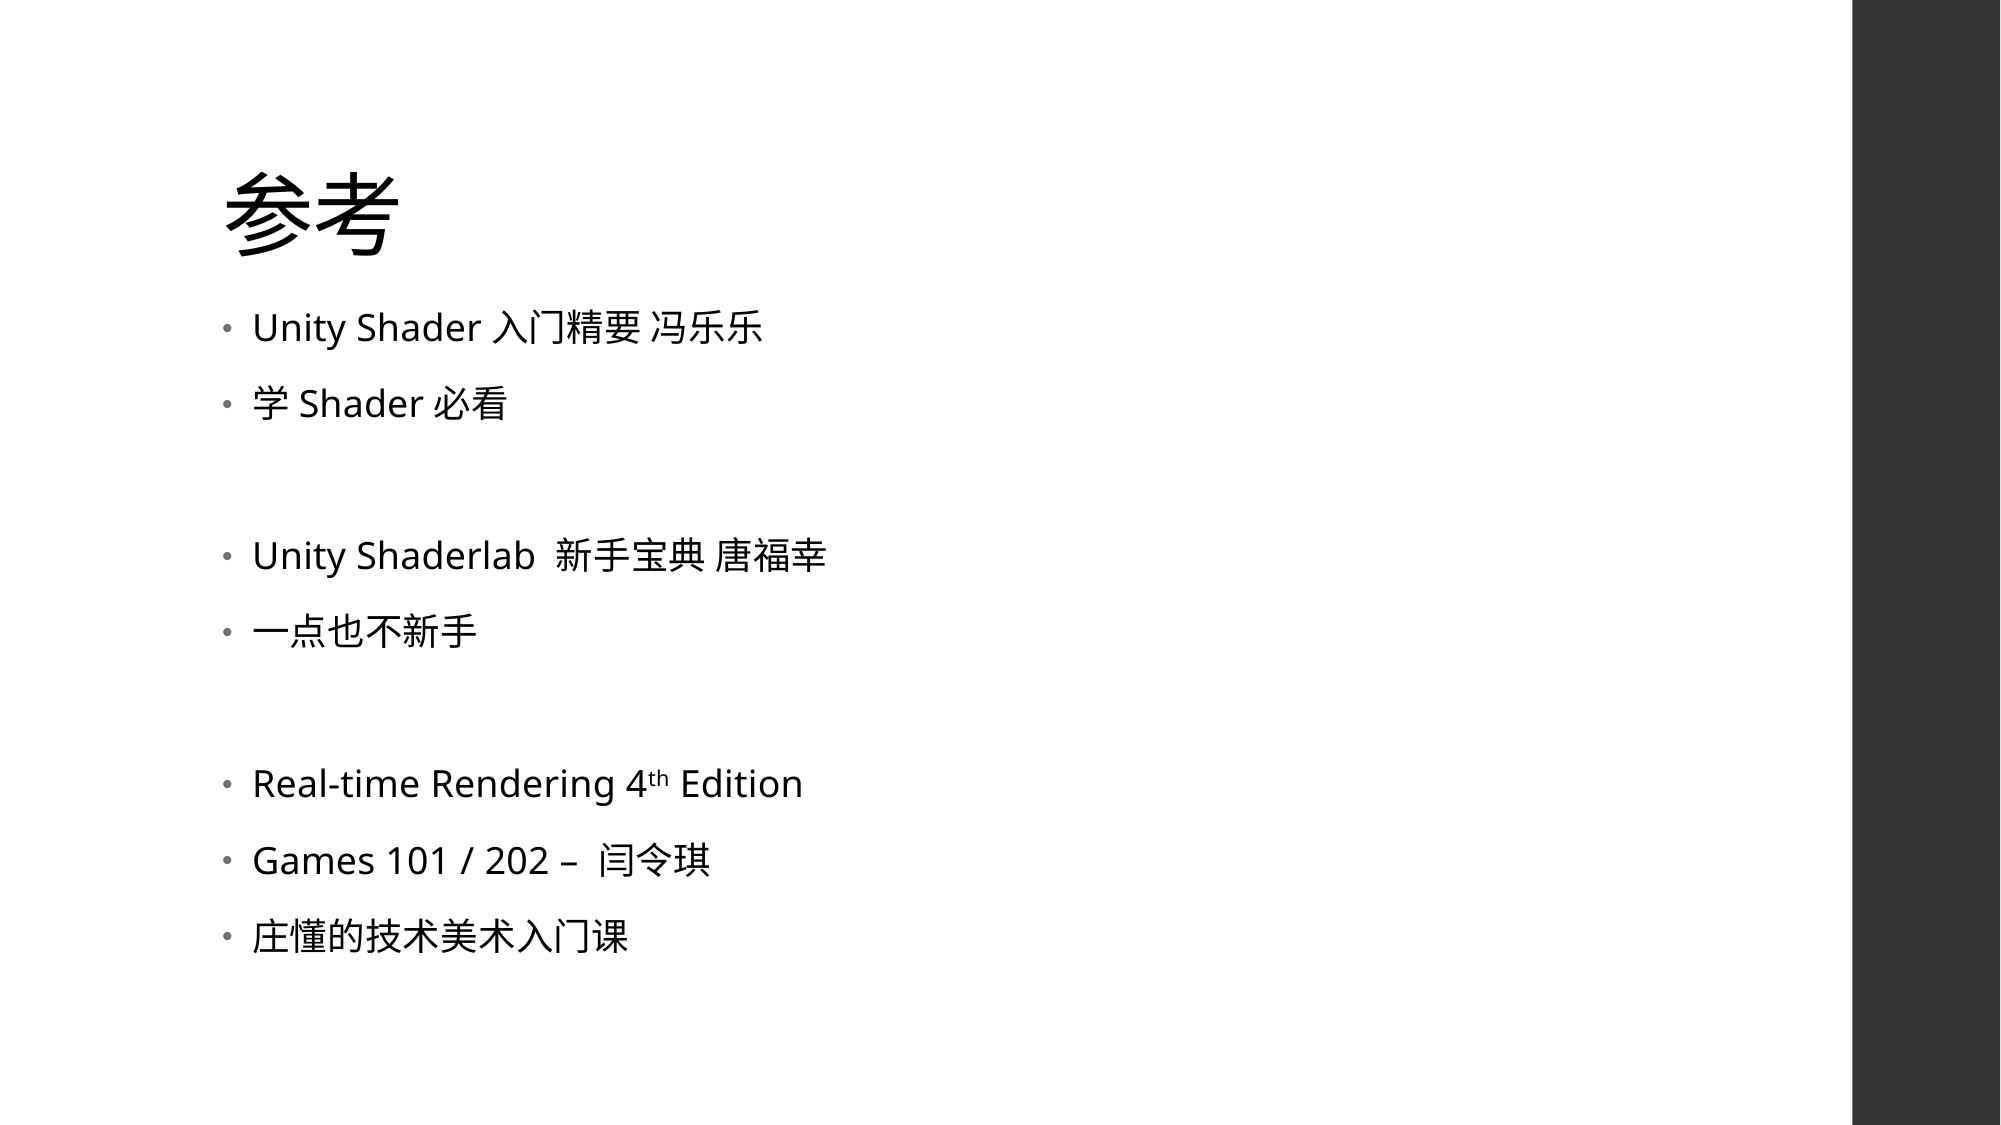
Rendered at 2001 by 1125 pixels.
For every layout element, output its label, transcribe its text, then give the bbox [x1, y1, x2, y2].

title 参考 [206, 60, 1797, 278]
list Unity Shader入门精要 冯乐乐 学Shader必看 Unity Shaderlab 新手宝典 唐福幸 一点也不新手 Real-time Rendering 4th Edition Games 101 / 202 – 闫令琪 庄懂的技术美术入门课 [206, 299, 1617, 1014]
